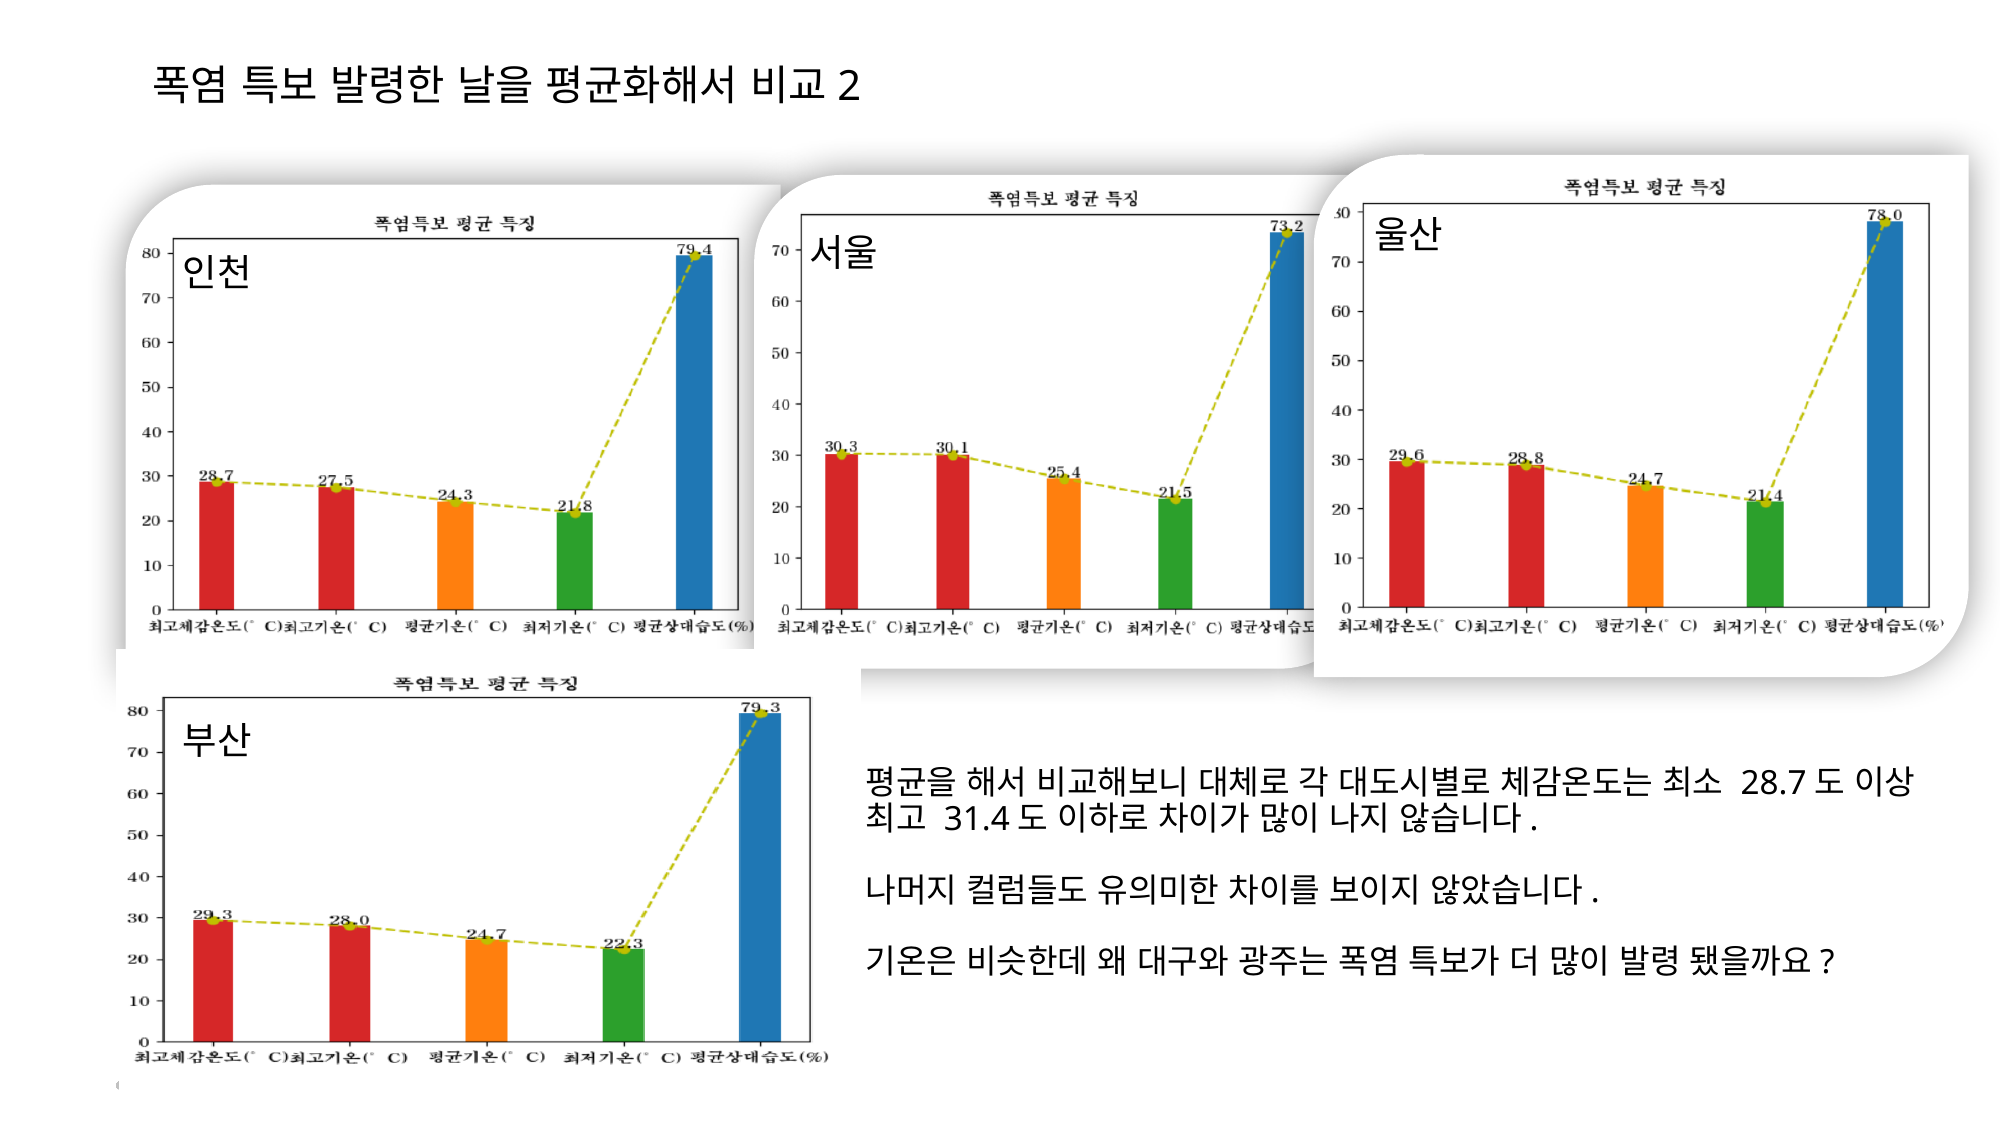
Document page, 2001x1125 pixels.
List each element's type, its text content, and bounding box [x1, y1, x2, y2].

text_box 평균을 해서 비교해보니 대체로 각 대도시별로 체감온도는 최소 28.7도 이상 최고 31.4도 이하로 차이가 많이 나지 않습니다. 나머지 컬럼들도 유의미한 차이를 보이지 않았습니다. 기온은 비슷한데 왜 대구와 광주는 폭염 특보가 더 많이 발령 됐을까요? [861, 709, 1950, 1038]
picture [116, 162, 1962, 1095]
title 폭염 특보 발령한 날을 평균화해서 비교2 [137, 59, 1863, 114]
